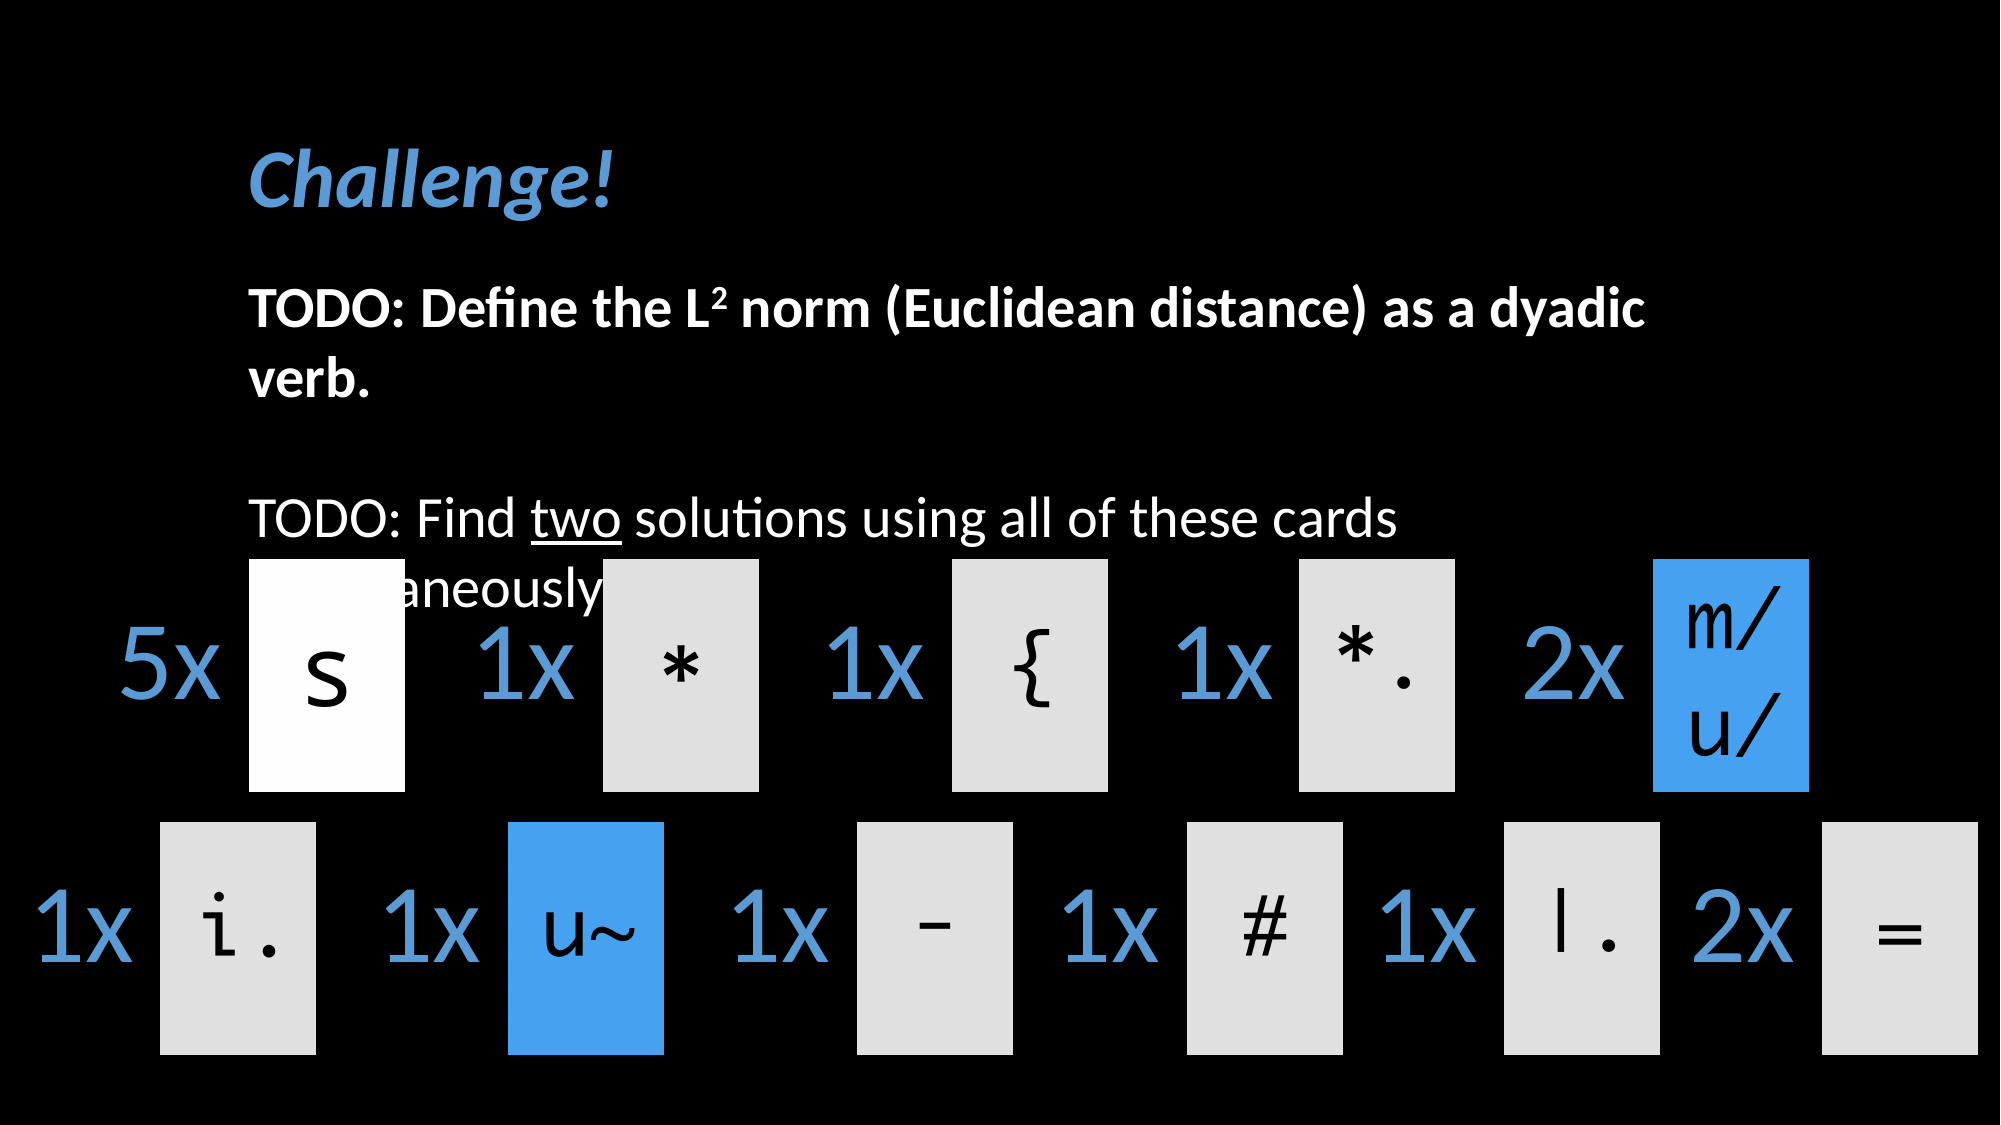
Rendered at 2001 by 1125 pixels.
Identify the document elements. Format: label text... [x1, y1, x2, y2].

picture [1187, 822, 1343, 1055]
picture [857, 822, 1013, 1055]
text_box 1x [1357, 842, 1493, 993]
text_box 1x [456, 579, 592, 730]
text_box 1x [1039, 842, 1176, 993]
picture [1653, 559, 1809, 792]
picture [508, 822, 664, 1055]
text_box 1x [361, 842, 497, 993]
text_box Challenge! [233, 116, 1552, 232]
picture [1822, 822, 1978, 1055]
text_box 2x [1674, 842, 1811, 993]
text_box 1x [13, 842, 149, 993]
text_box 5x [102, 579, 238, 730]
picture [952, 559, 1108, 792]
text_box 1x [1153, 579, 1289, 730]
picture [1504, 822, 1660, 1055]
picture [1299, 559, 1455, 792]
picture [160, 822, 316, 1055]
text_box TODO: Define the L2 norm (Euclidean distance) as a dyadic verb. TODO: Find two solutions using all of these cards simultaneously: [233, 261, 1746, 627]
picture [249, 559, 405, 792]
text_box 1x [804, 579, 941, 730]
text_box 2x [1505, 579, 1642, 730]
picture [603, 559, 759, 792]
text_box 1x [709, 842, 846, 993]
